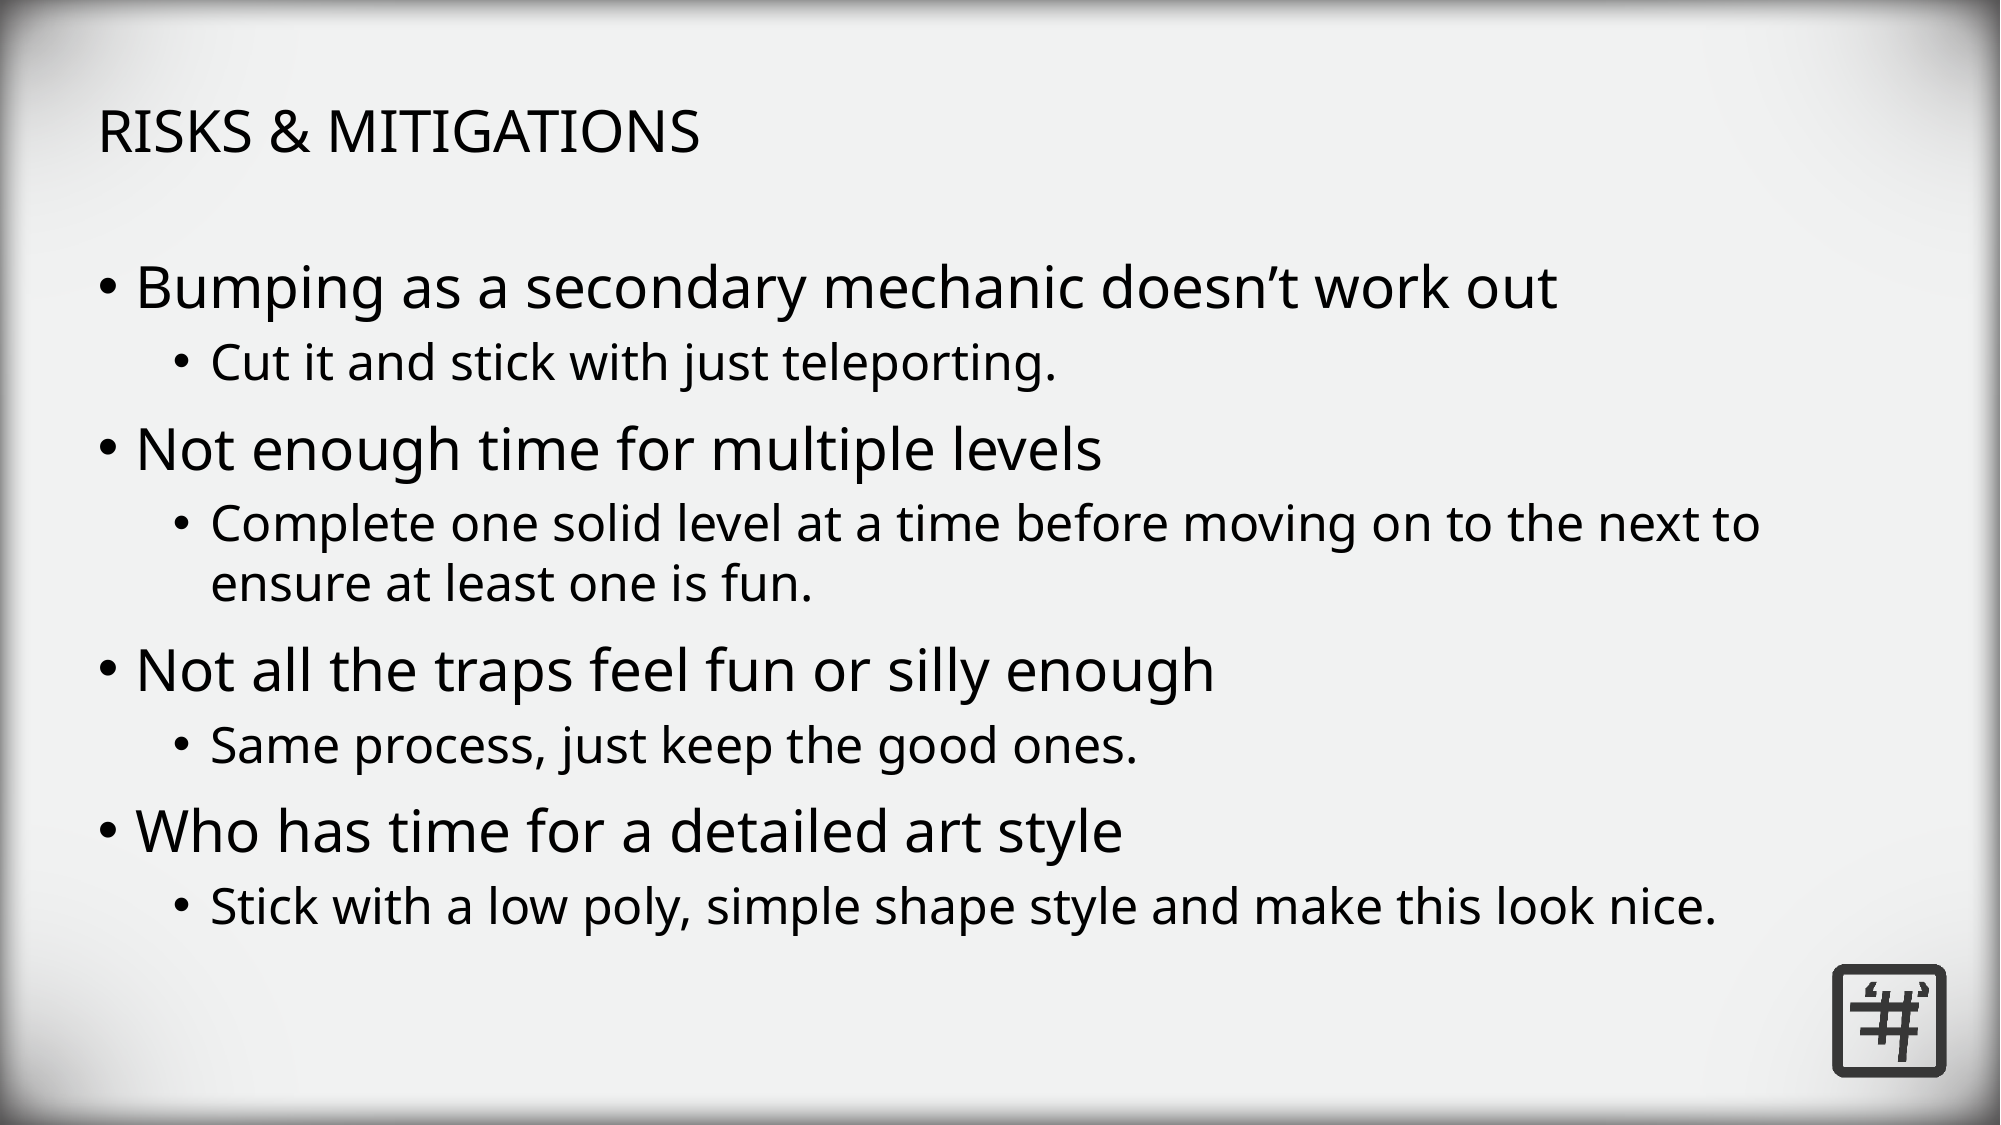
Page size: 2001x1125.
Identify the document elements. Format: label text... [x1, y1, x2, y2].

list Bumping as a secondary mechanic doesn’t work out Cut it and stick with just teleporting. Not enough time for multiple levels Complete one solid level at a time before moving on to the next to ensure at least one is fun. Not all the traps feel fun or silly enough Same process, just keep the good ones. Who has time for a detailed art style Stick with a low poly, simple shape style and make this look nice. [82, 242, 1898, 1014]
text_box RISKS & MITIGATIONS [82, 94, 1191, 219]
picture [0, 0, 2001, 1125]
